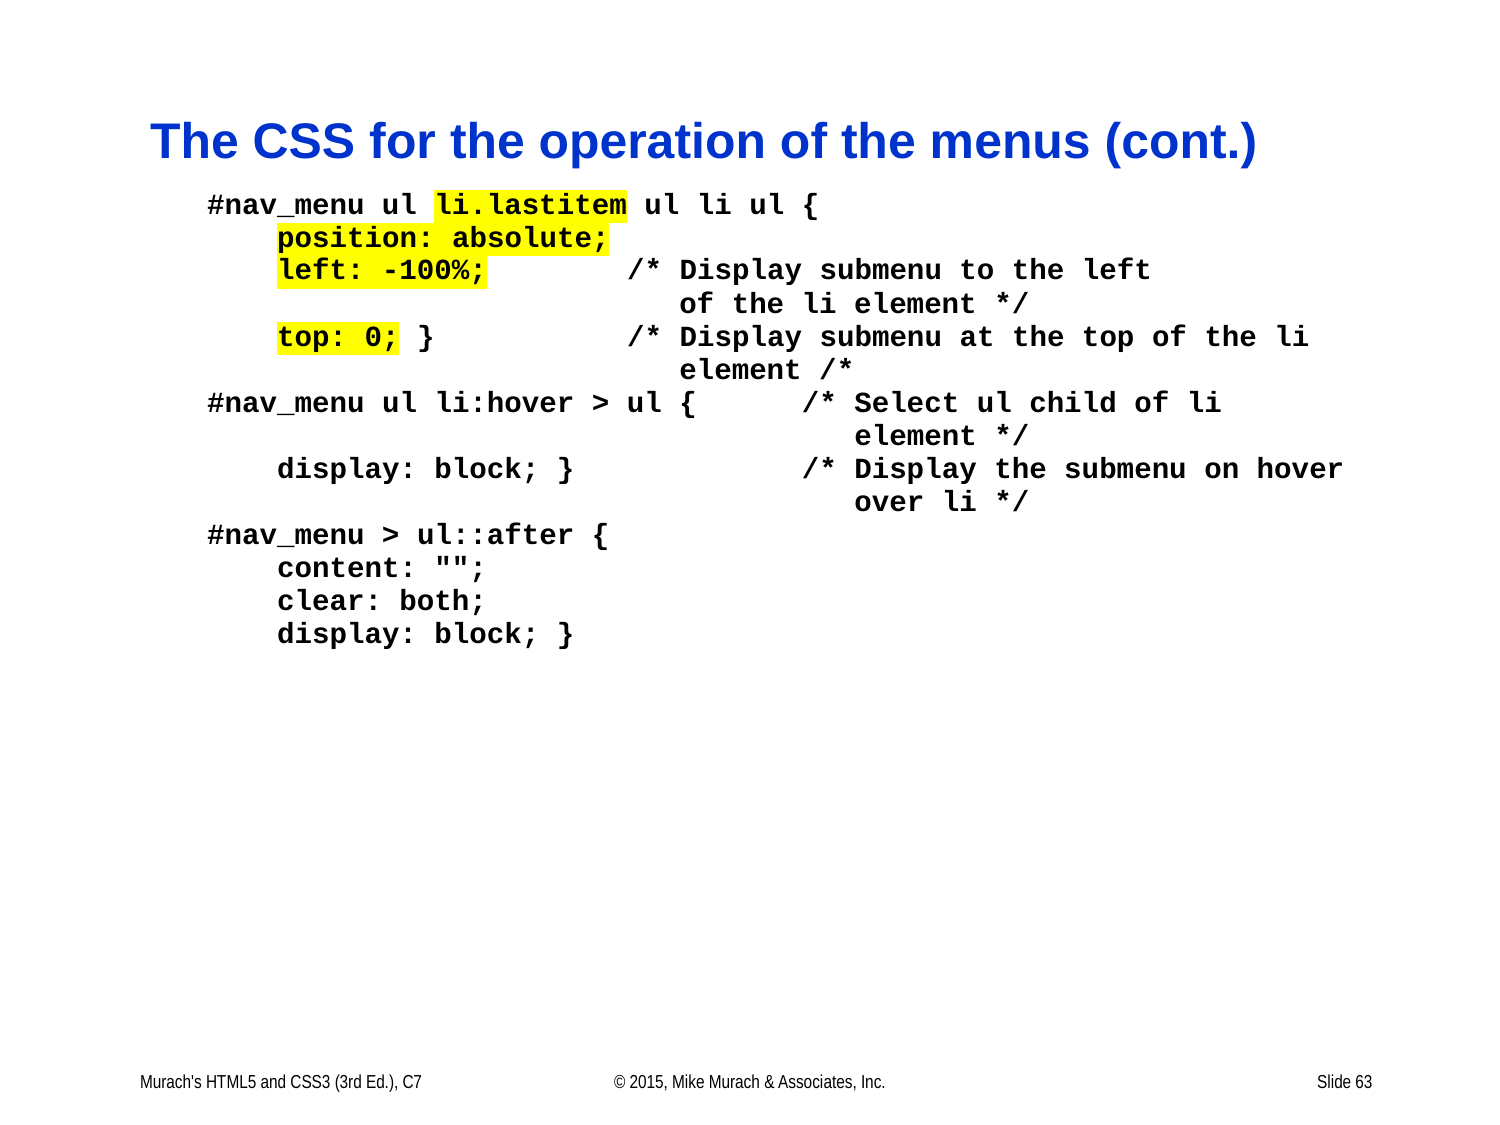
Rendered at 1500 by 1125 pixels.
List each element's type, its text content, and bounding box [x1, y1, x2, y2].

footer © 2015, Mike Murach & Associates, Inc. [474, 1025, 1025, 1100]
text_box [149, 112, 1348, 183]
slide_number Murach's HTML5 and CSS3 (3rd Ed.), C7 [125, 1025, 450, 1100]
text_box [149, 189, 1348, 663]
slide_number Slide 63 [1074, 1025, 1388, 1100]
